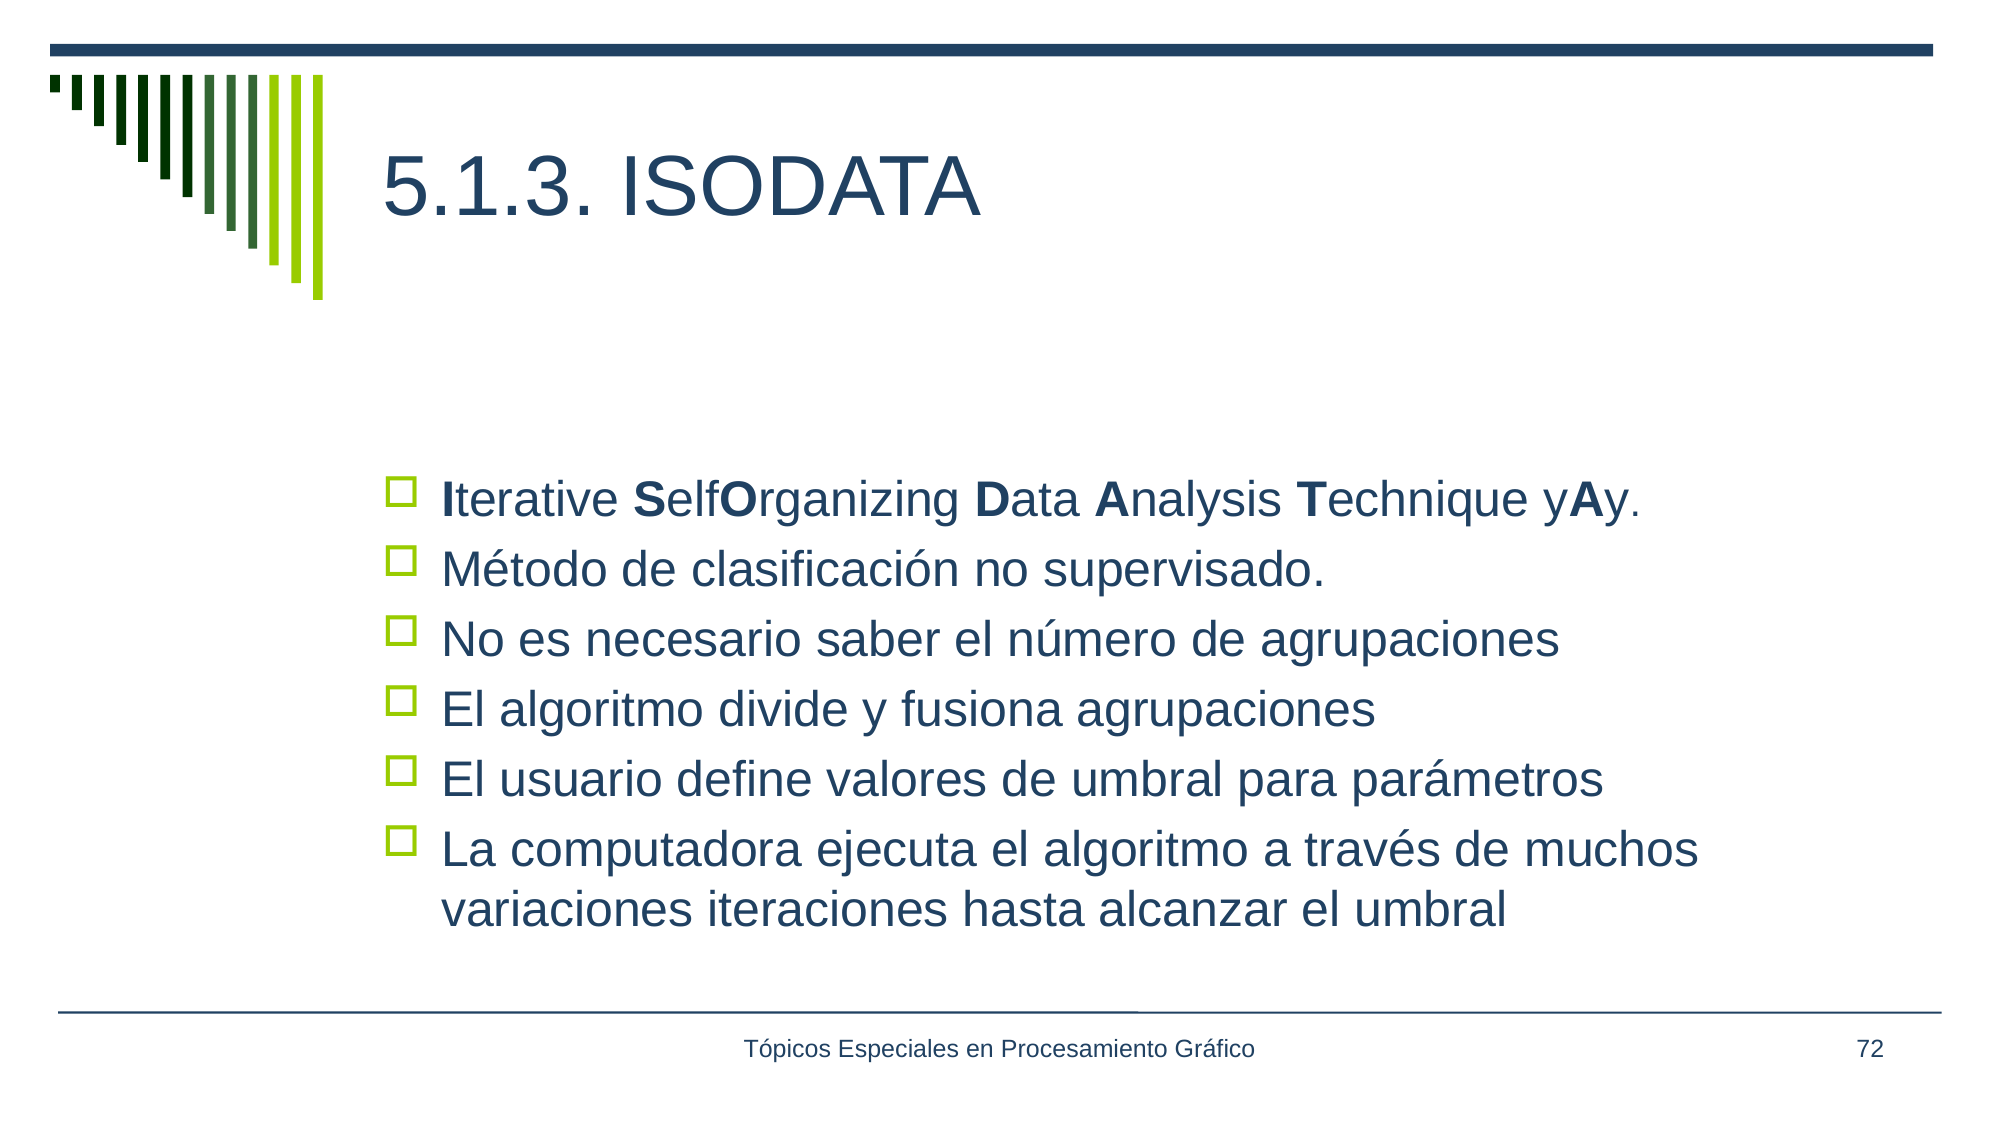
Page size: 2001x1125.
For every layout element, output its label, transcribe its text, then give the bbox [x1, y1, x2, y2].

footer Tópicos Especiales en Procesamiento Gráfico [683, 1024, 1317, 1101]
title 5.1.3. ISODATA [366, 74, 1901, 288]
slide_number 72 [1433, 1024, 1901, 1101]
list Iterative SelfOrganizing Data Analysis Technique yAy. Método de clasificación no supervisado. No es necesario saber el número de agrupaciones El algoritmo divide y fusiona agrupaciones El usuario define valores de umbral para parámetros La computadora ejecuta el algoritmo a través de muchos variaciones iteraciones hasta alcanzar el umbral [366, 458, 1901, 1001]
